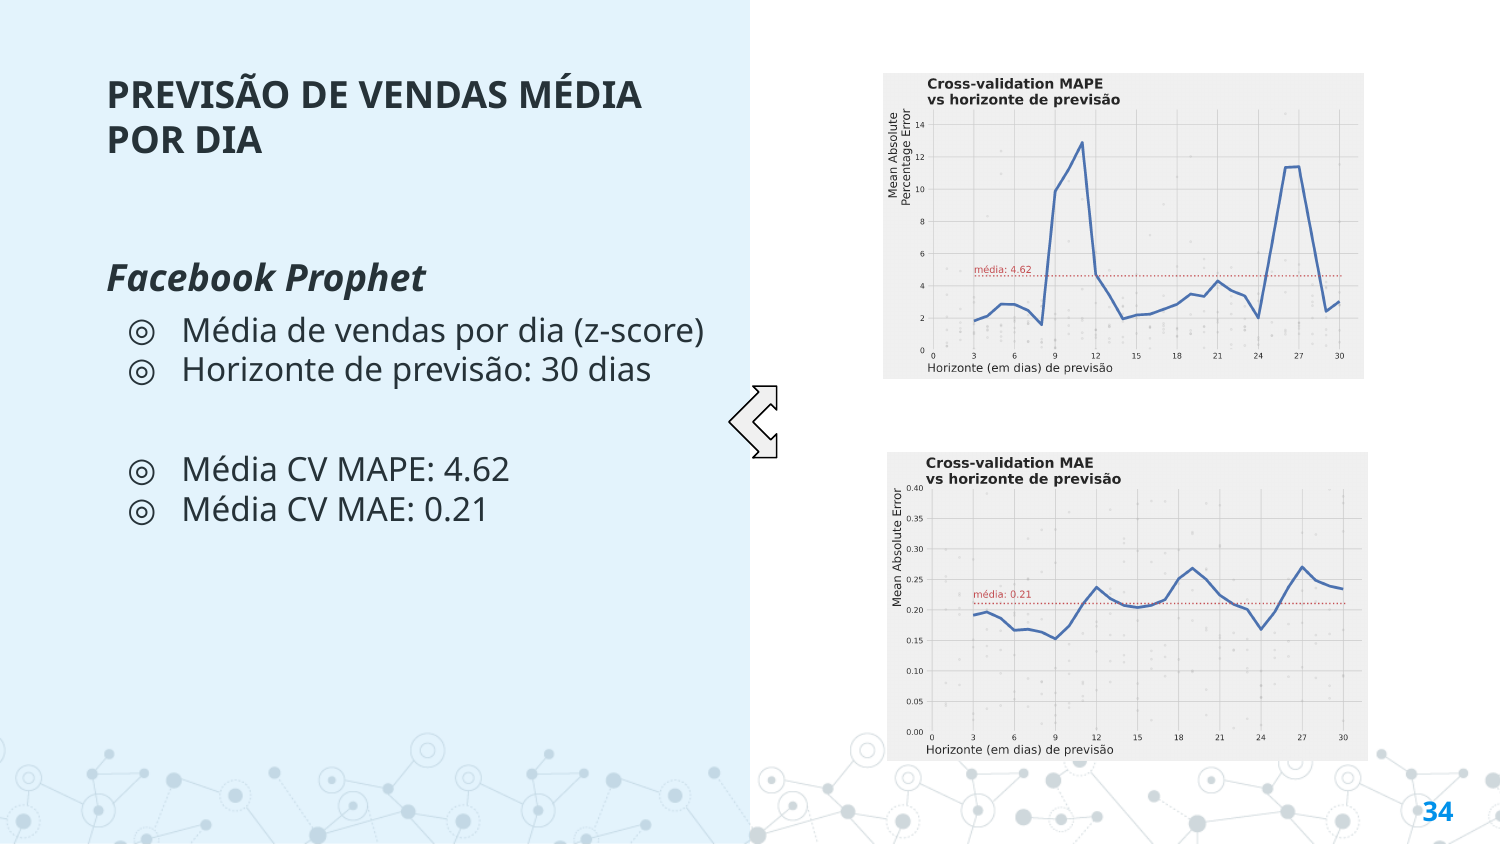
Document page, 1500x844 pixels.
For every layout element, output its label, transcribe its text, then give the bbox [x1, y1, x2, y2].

text_box [728, 386, 777, 458]
picture [750, 0, 1500, 844]
text_box [0, 0, 750, 844]
slide_number ‹#› [1378, 779, 1469, 844]
text_box Facebook Prophet Média de vendas por dia (z-score) Horizonte de previsão: 30 dias Média CV MAPE: 4.62 Média CV MAE: 0.21 [91, 246, 805, 550]
text_box PREVISÃO DE VENDAS MÉDIA POR DIA [91, 63, 717, 128]
